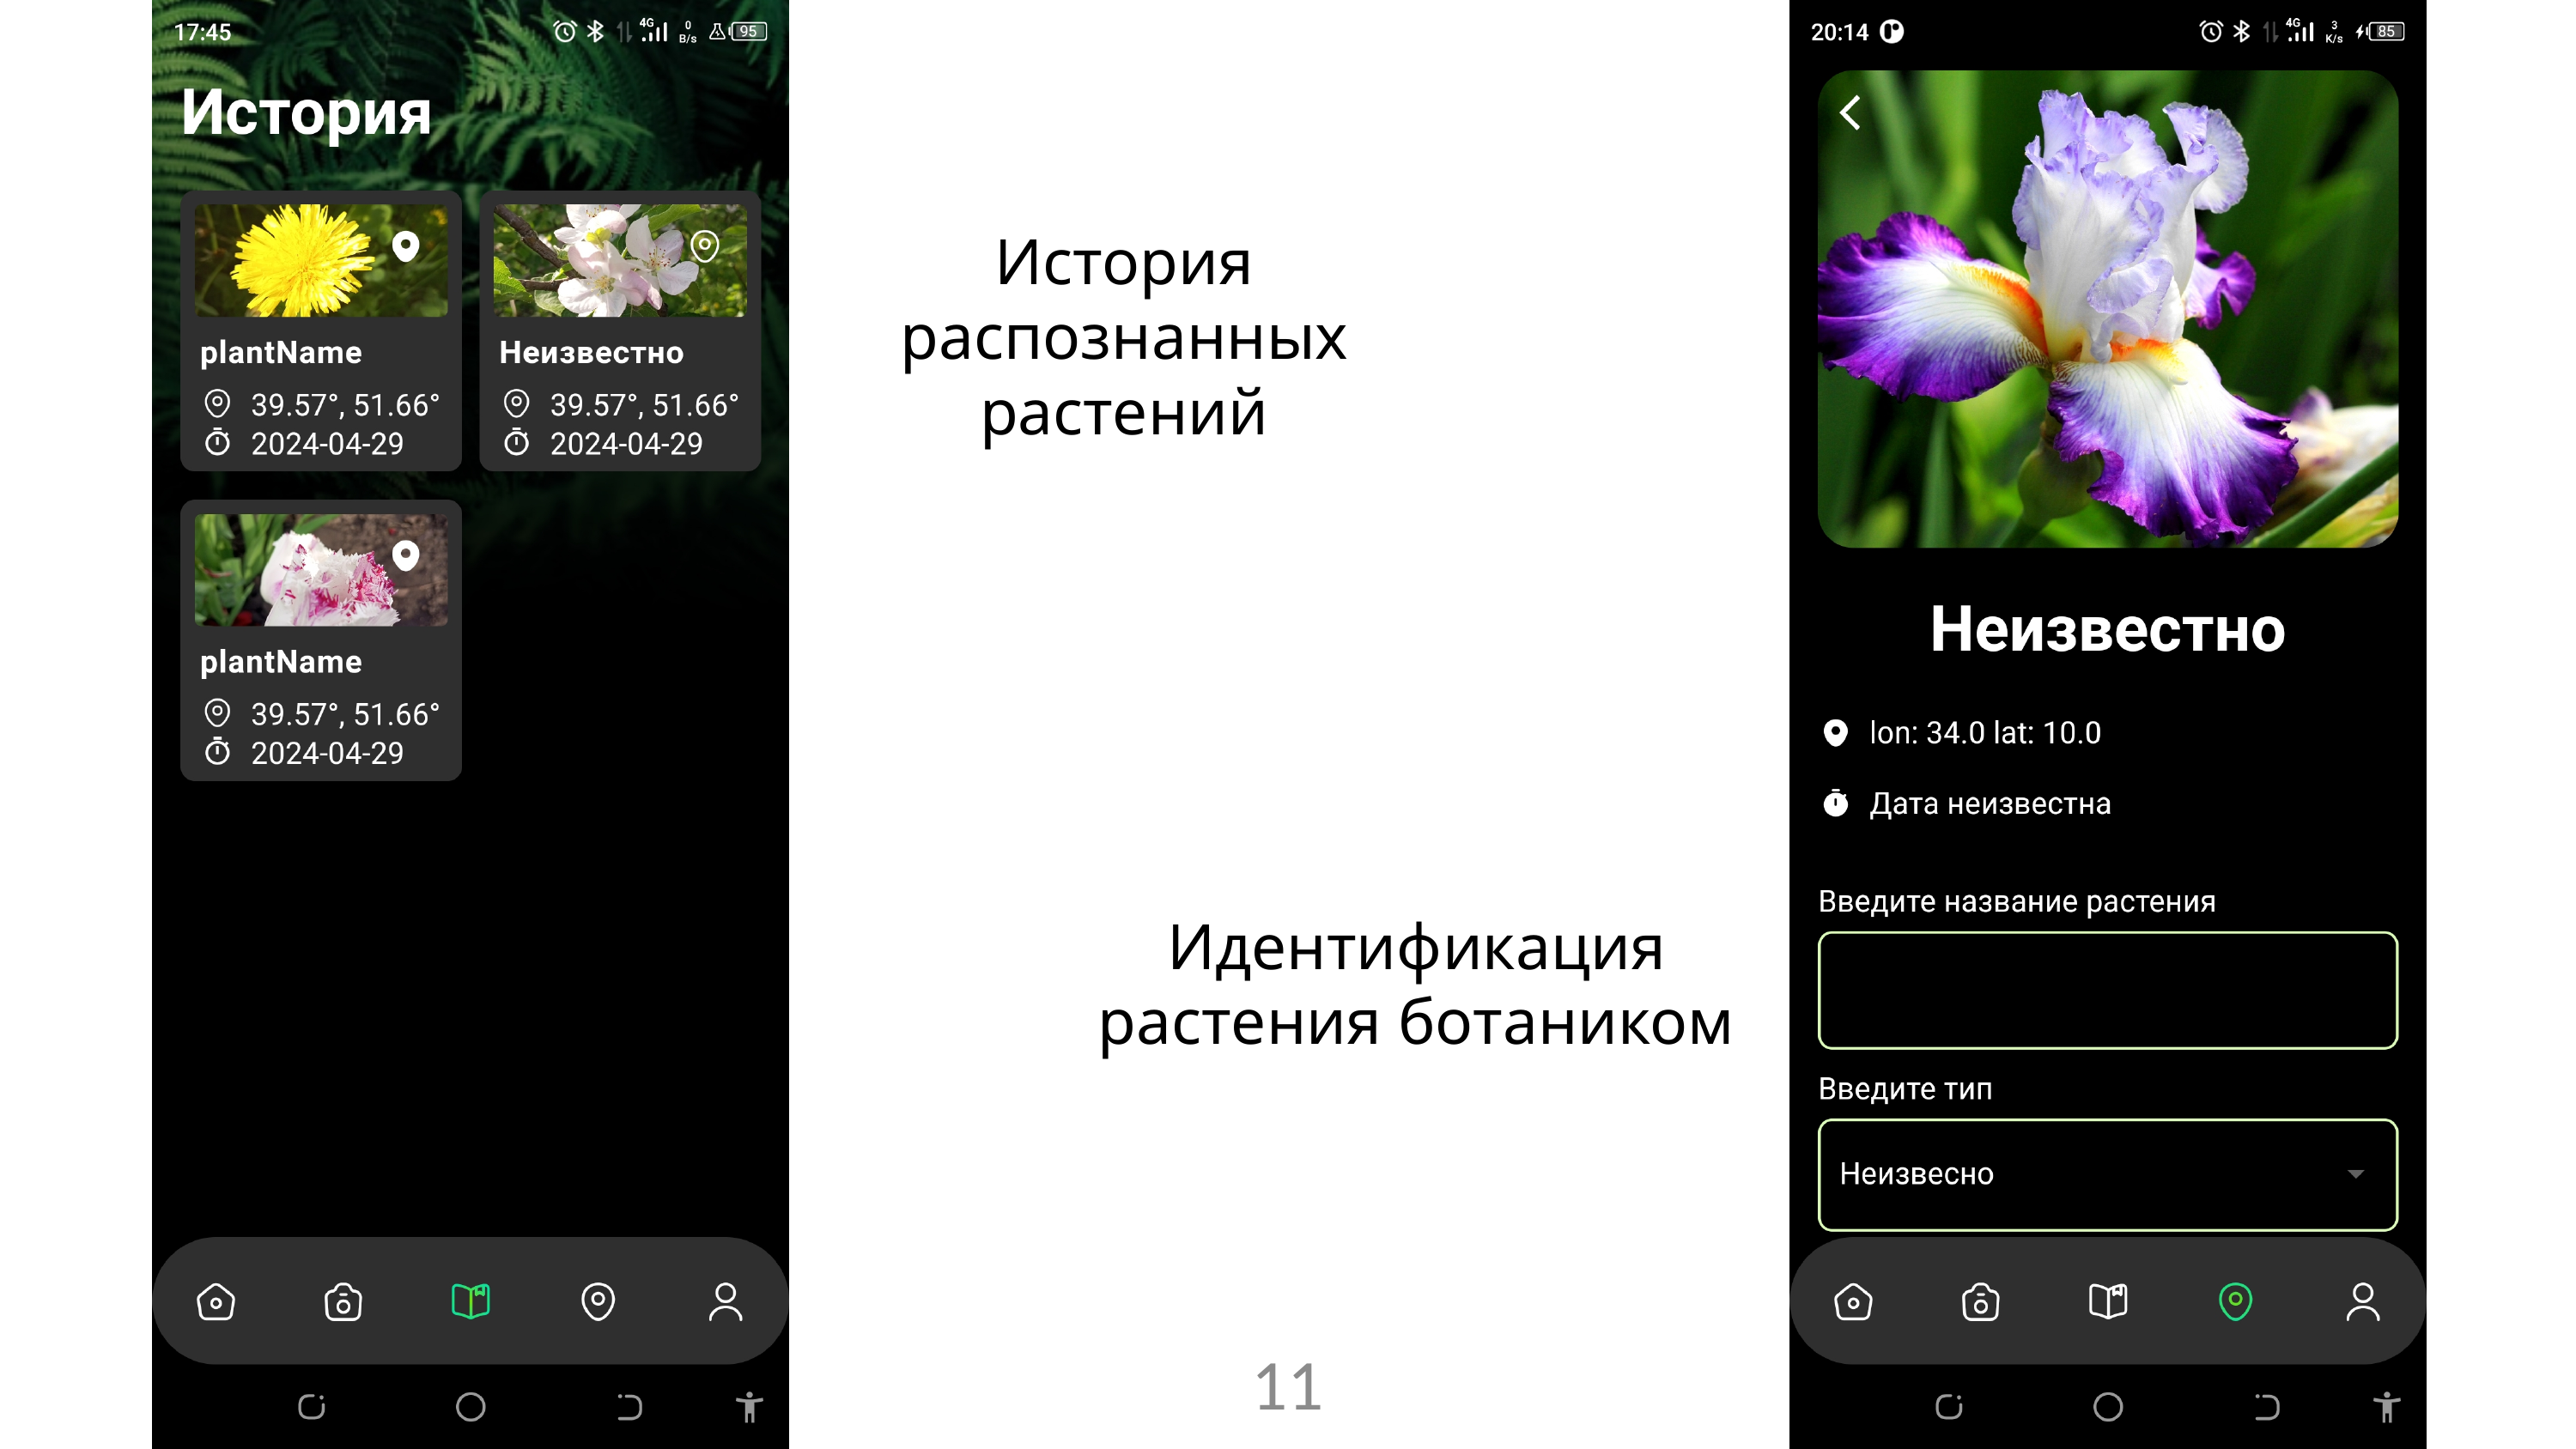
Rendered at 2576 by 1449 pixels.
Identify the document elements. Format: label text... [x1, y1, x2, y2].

text_box История распознанных растений [795, 221, 1461, 447]
picture [1789, 0, 2427, 1449]
text_box Идентификация растения ботаником [1043, 906, 1785, 1058]
slide_number 11 [1138, 1355, 1438, 1408]
picture [152, 0, 789, 1449]
